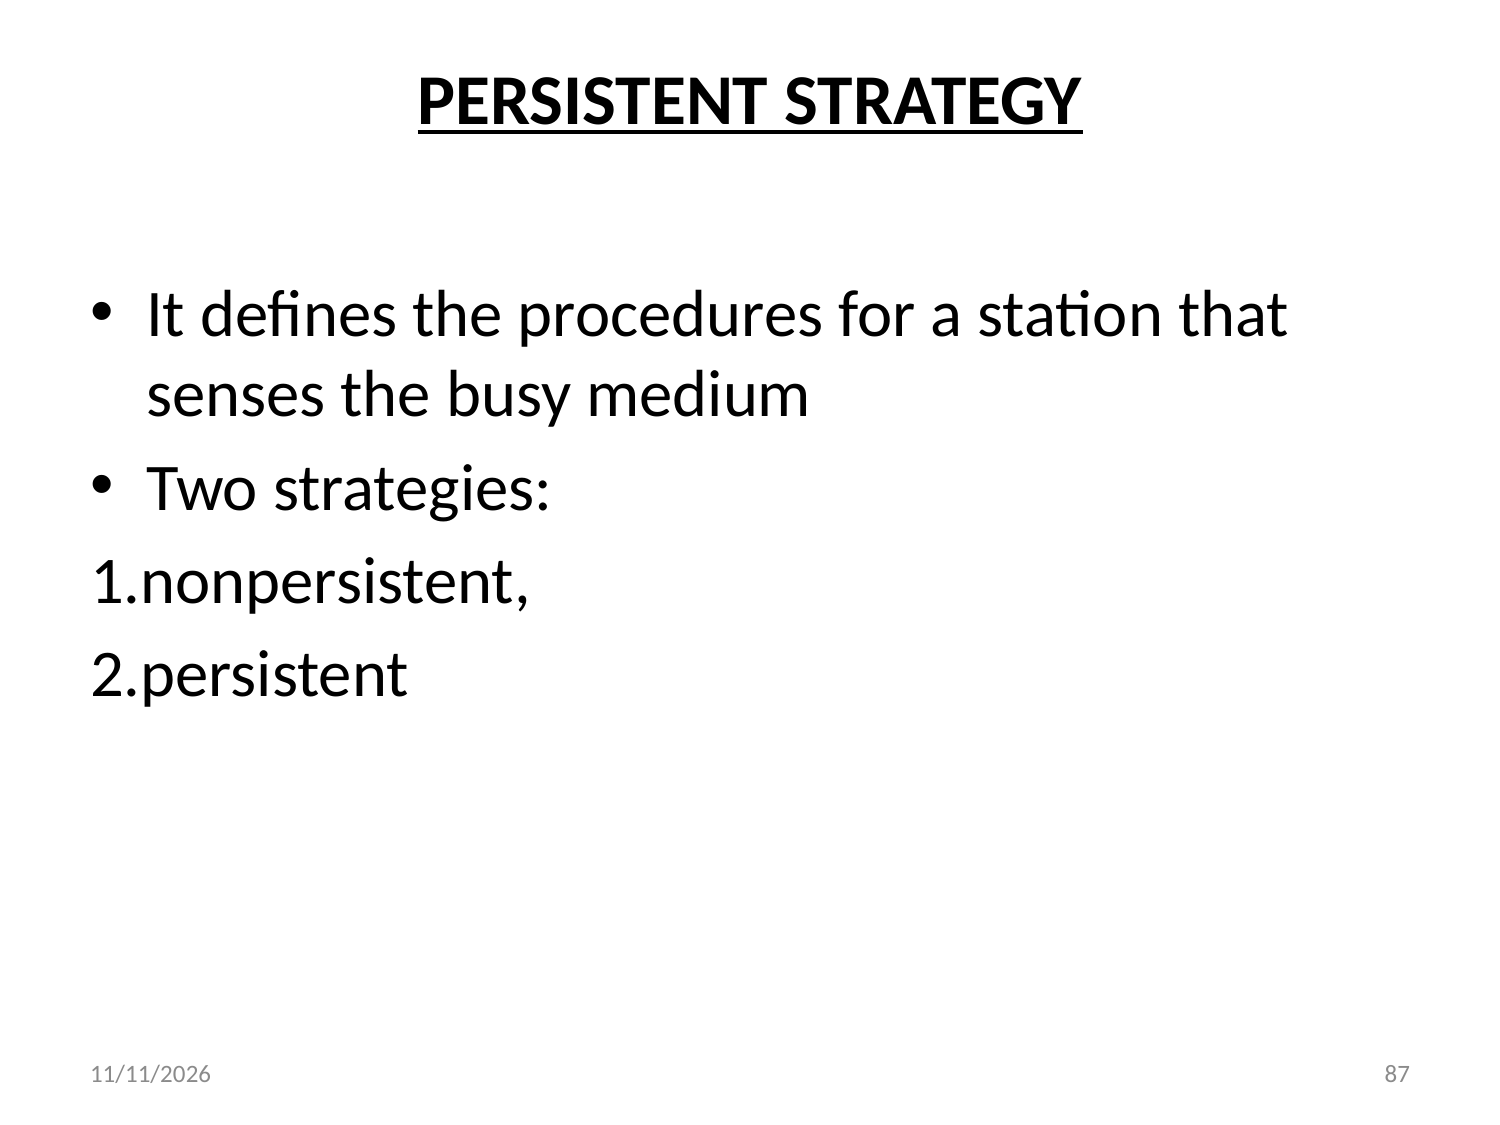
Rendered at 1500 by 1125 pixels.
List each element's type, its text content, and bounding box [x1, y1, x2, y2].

slide_number 87 [1074, 1042, 1425, 1103]
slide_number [75, 1042, 425, 1103]
title PERSISTENT STRATEGY [75, 45, 1425, 233]
list It defines the procedures for a station that senses the busy medium Two strategies: 1.nonpersistent, 2.persistent [75, 262, 1425, 1005]
